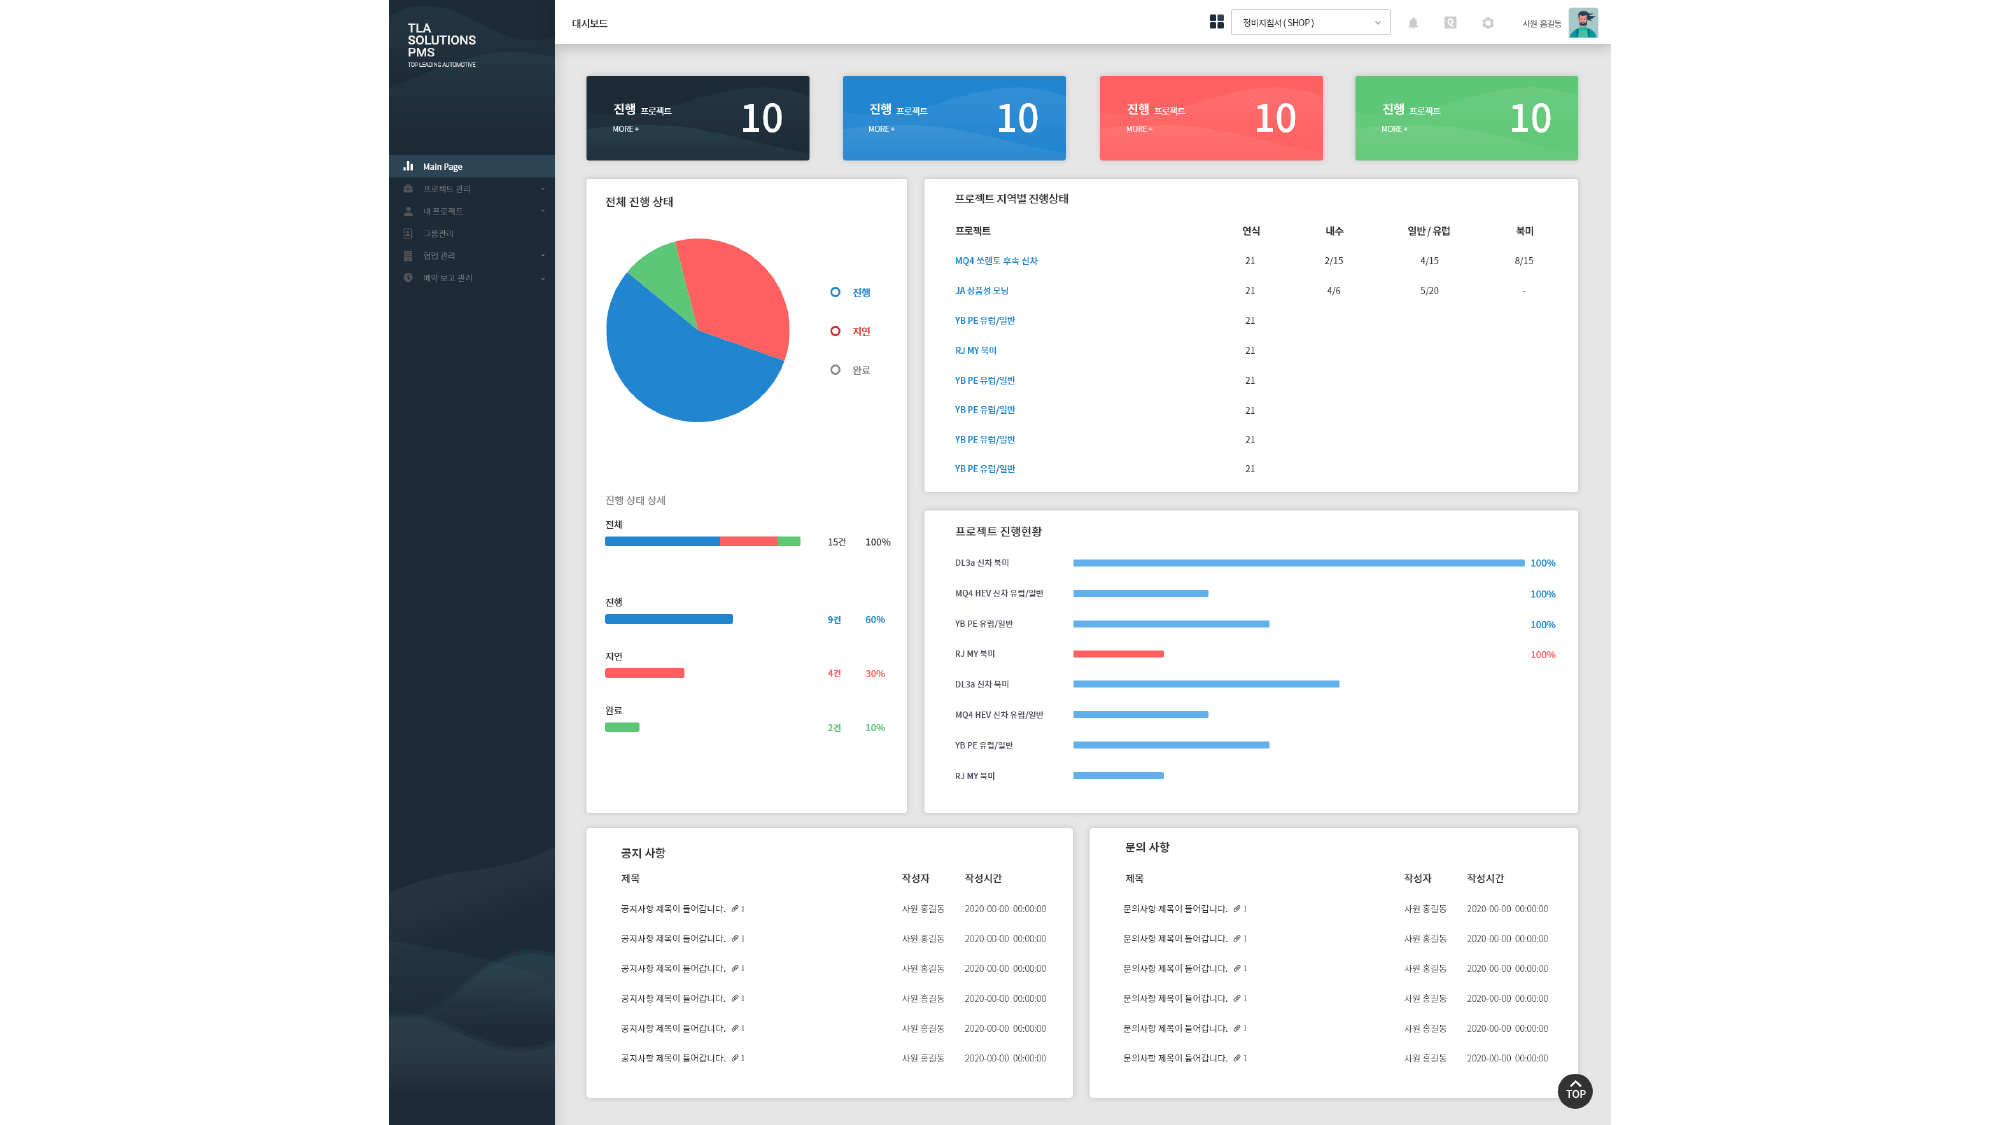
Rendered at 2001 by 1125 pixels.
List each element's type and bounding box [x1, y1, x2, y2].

picture [389, 0, 1611, 1125]
